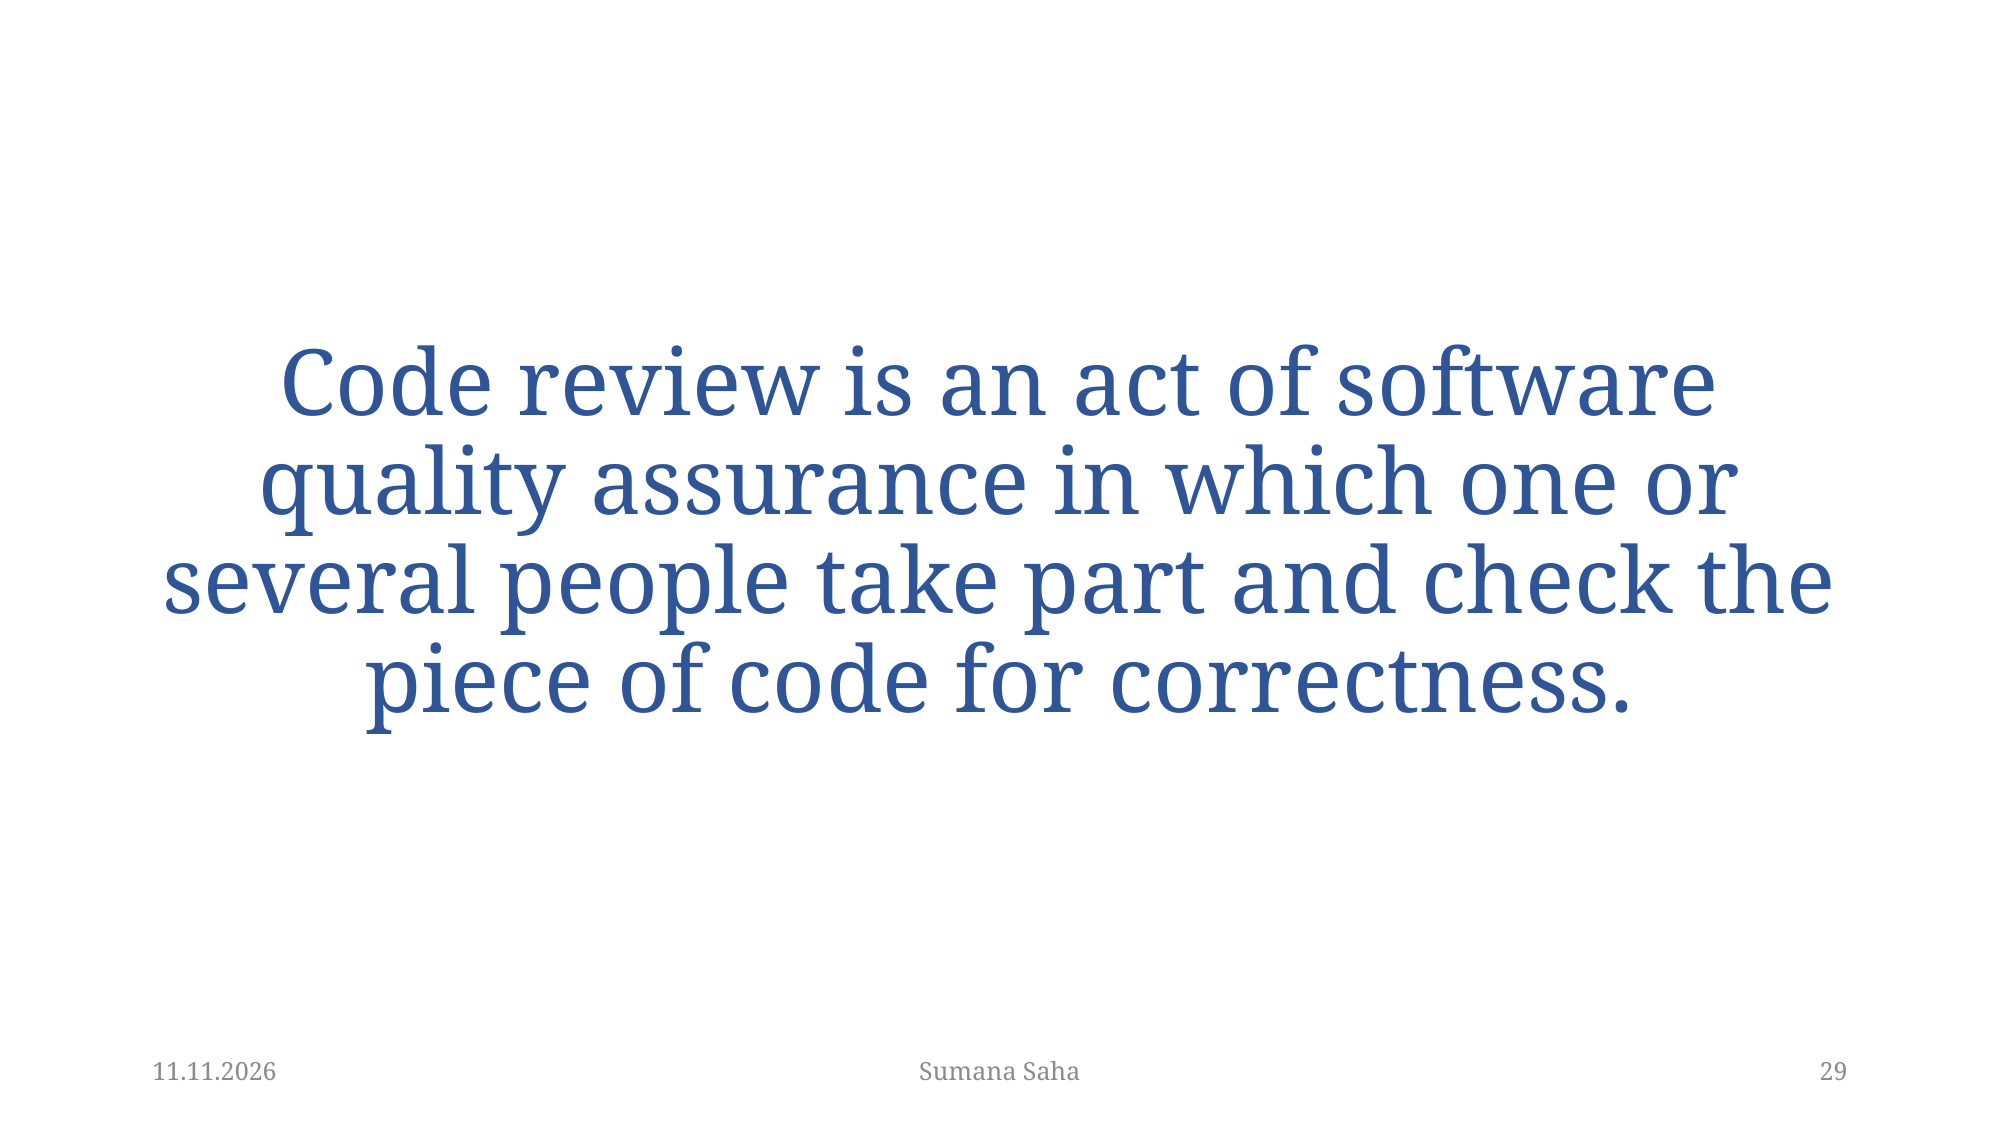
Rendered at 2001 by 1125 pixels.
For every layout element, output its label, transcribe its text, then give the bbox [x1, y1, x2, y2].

slide_number 29 [1412, 1042, 1863, 1103]
footer Sumana Saha [662, 1042, 1338, 1103]
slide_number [137, 1042, 588, 1103]
list Code review is an act of software quality assurance in which one or several people take part and check the piece of code for correctness. [137, 328, 1863, 1043]
